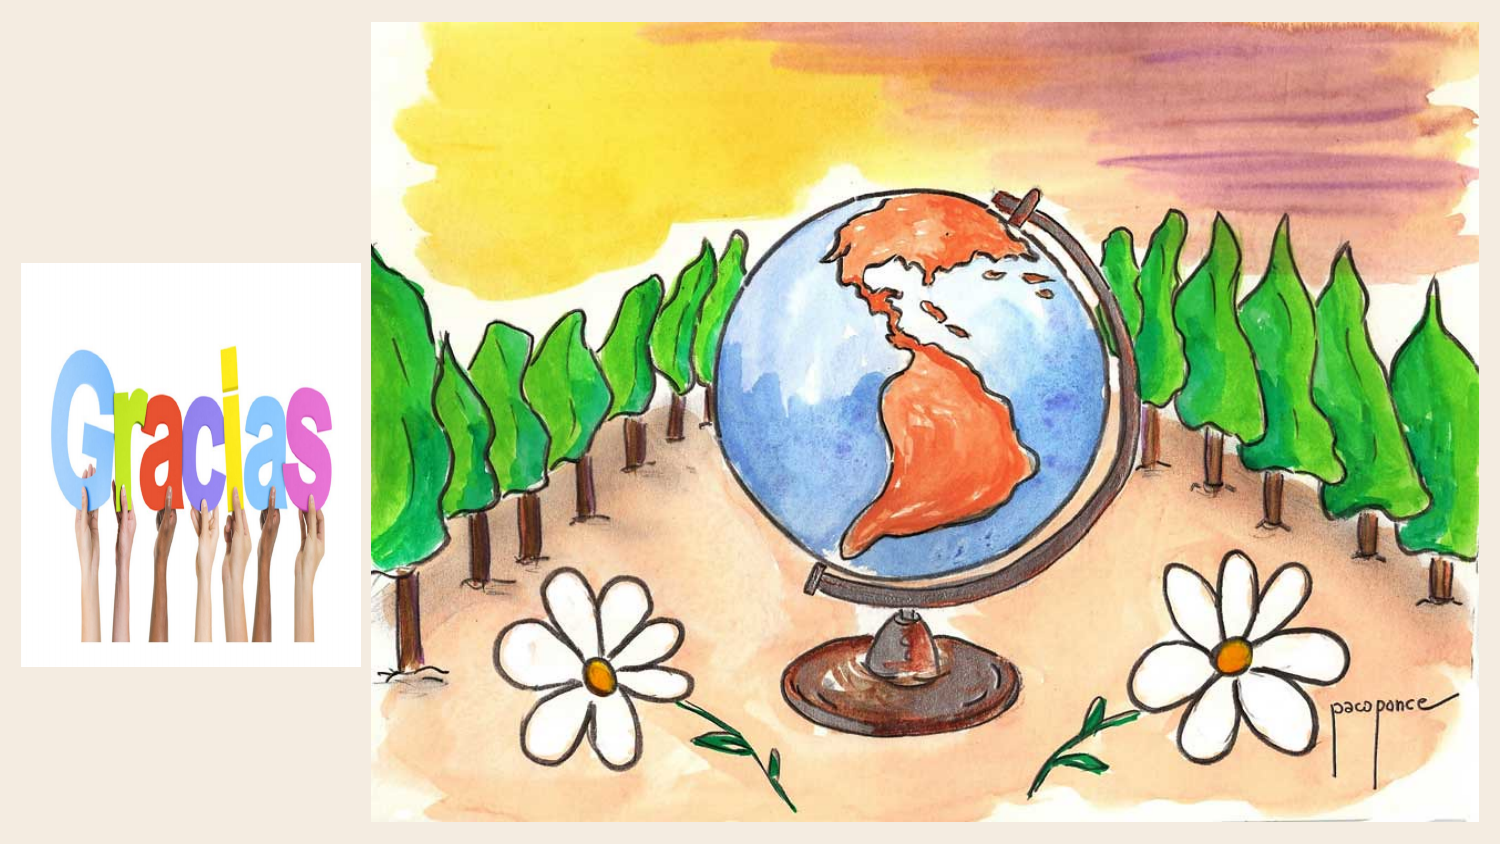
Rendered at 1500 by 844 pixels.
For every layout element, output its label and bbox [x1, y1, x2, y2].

picture [21, 263, 361, 668]
picture [371, 22, 1479, 822]
